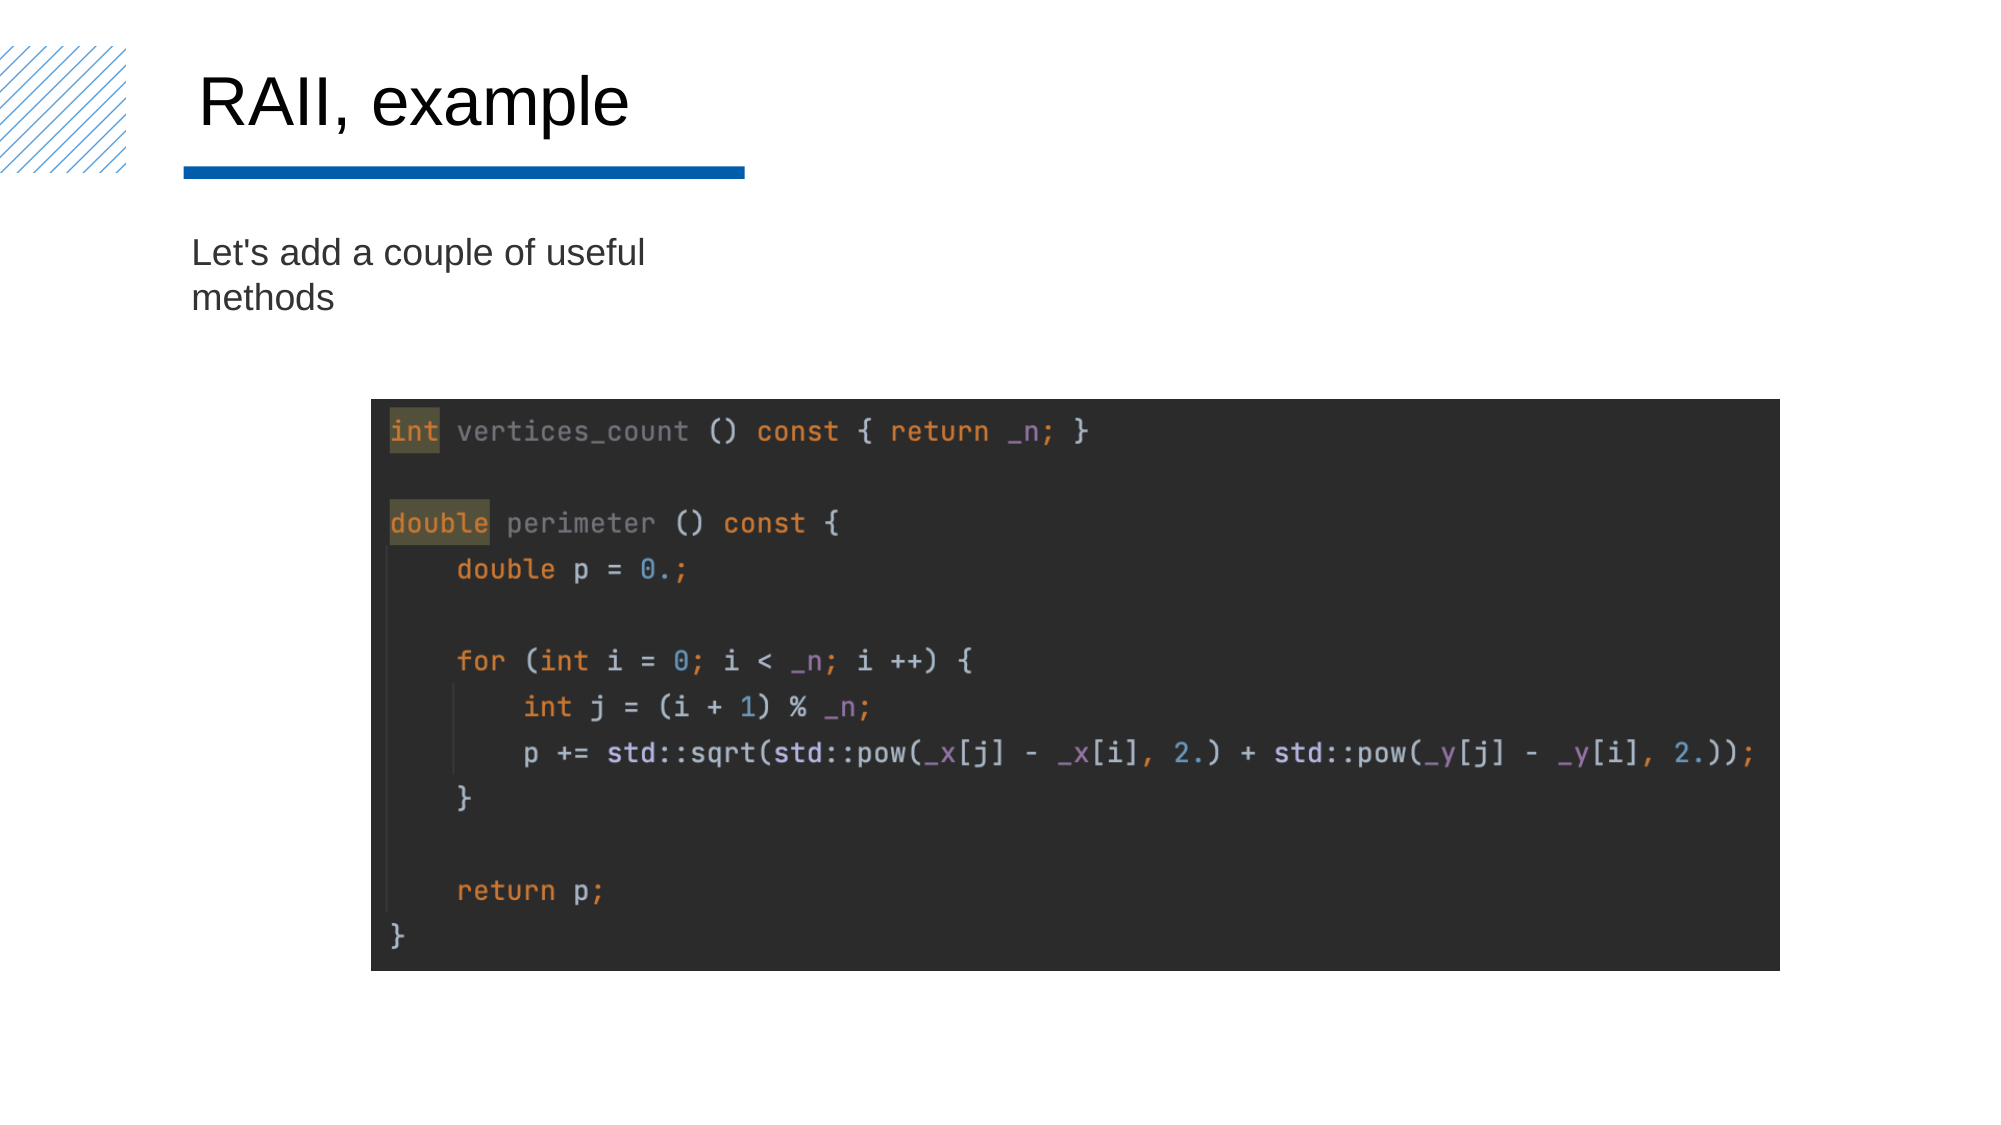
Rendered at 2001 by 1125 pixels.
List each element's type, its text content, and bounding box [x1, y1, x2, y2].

list RAII, example [183, 58, 1780, 149]
picture [370, 399, 1780, 971]
text_box Let's add a couple of useful methods [183, 220, 801, 326]
picture [0, 46, 126, 173]
